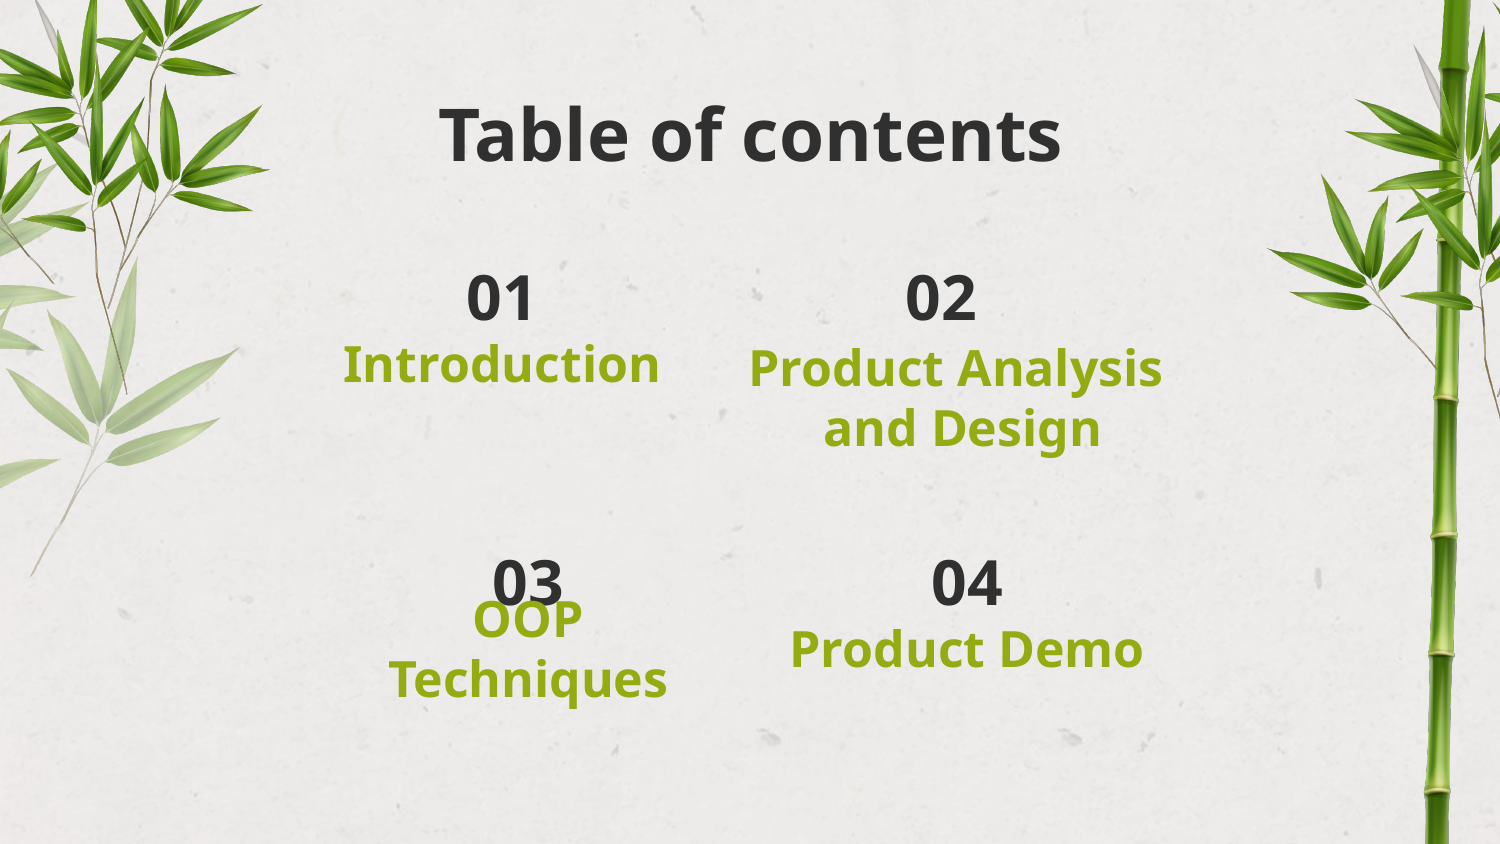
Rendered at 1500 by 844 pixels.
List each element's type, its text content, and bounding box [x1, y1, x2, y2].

title 02 [748, 255, 1136, 334]
title 01 [308, 255, 697, 334]
subtitle Product Analysis and Design [651, 334, 1275, 459]
picture [1233, 0, 1500, 844]
title 03 [334, 540, 722, 619]
subtitle Product Demo [773, 619, 1161, 675]
subtitle OOP Techniques [334, 619, 722, 675]
subtitle Introduction [308, 334, 651, 390]
picture [0, 0, 300, 422]
title 04 [773, 540, 1161, 619]
title Table of contents [306, 92, 1384, 172]
